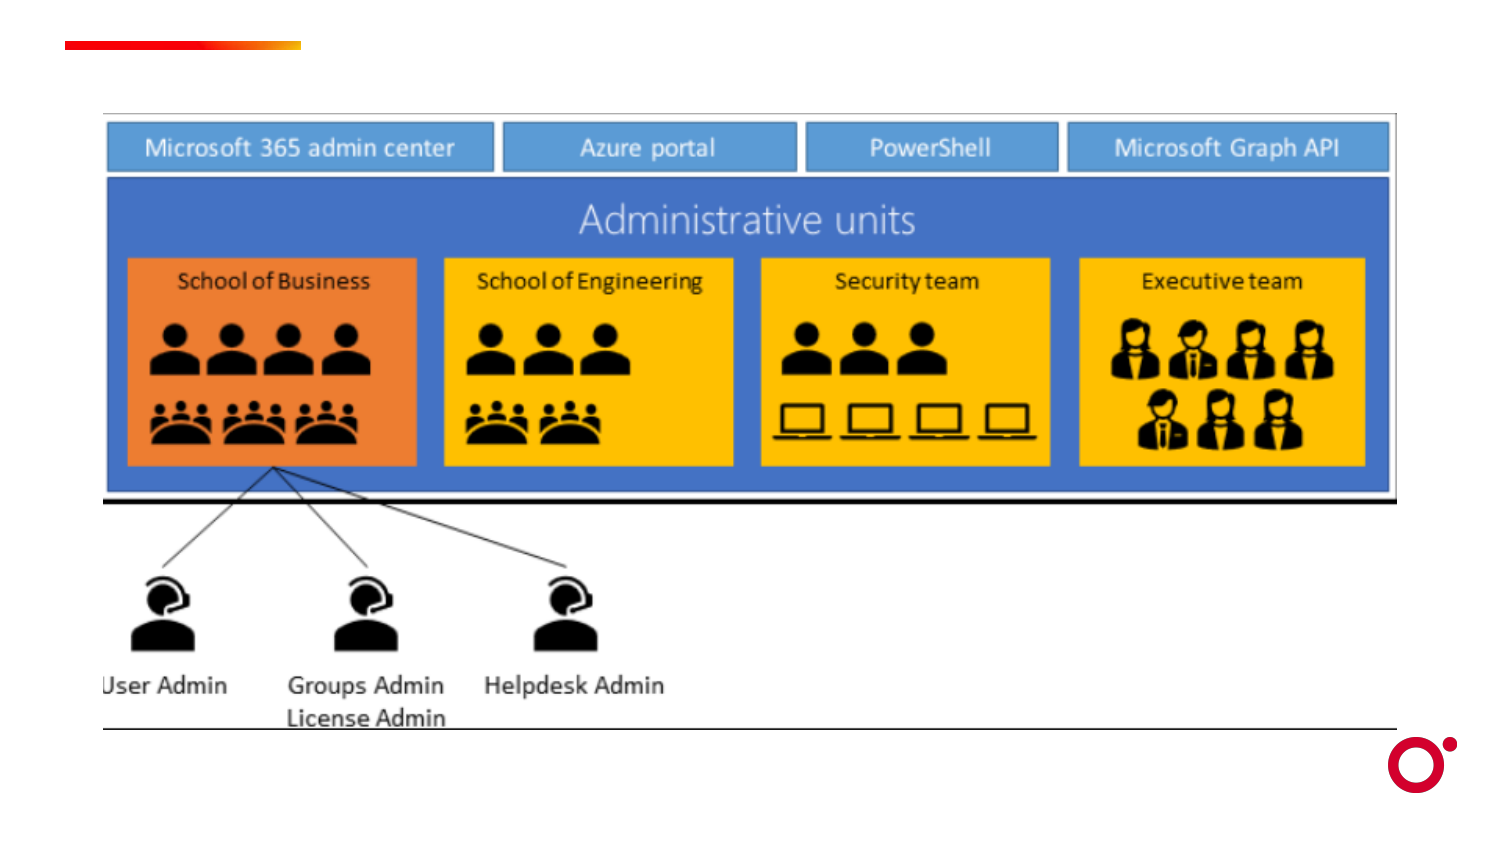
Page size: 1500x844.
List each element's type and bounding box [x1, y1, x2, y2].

picture [1388, 737, 1457, 793]
picture [103, 113, 1397, 730]
picture [65, 41, 301, 50]
